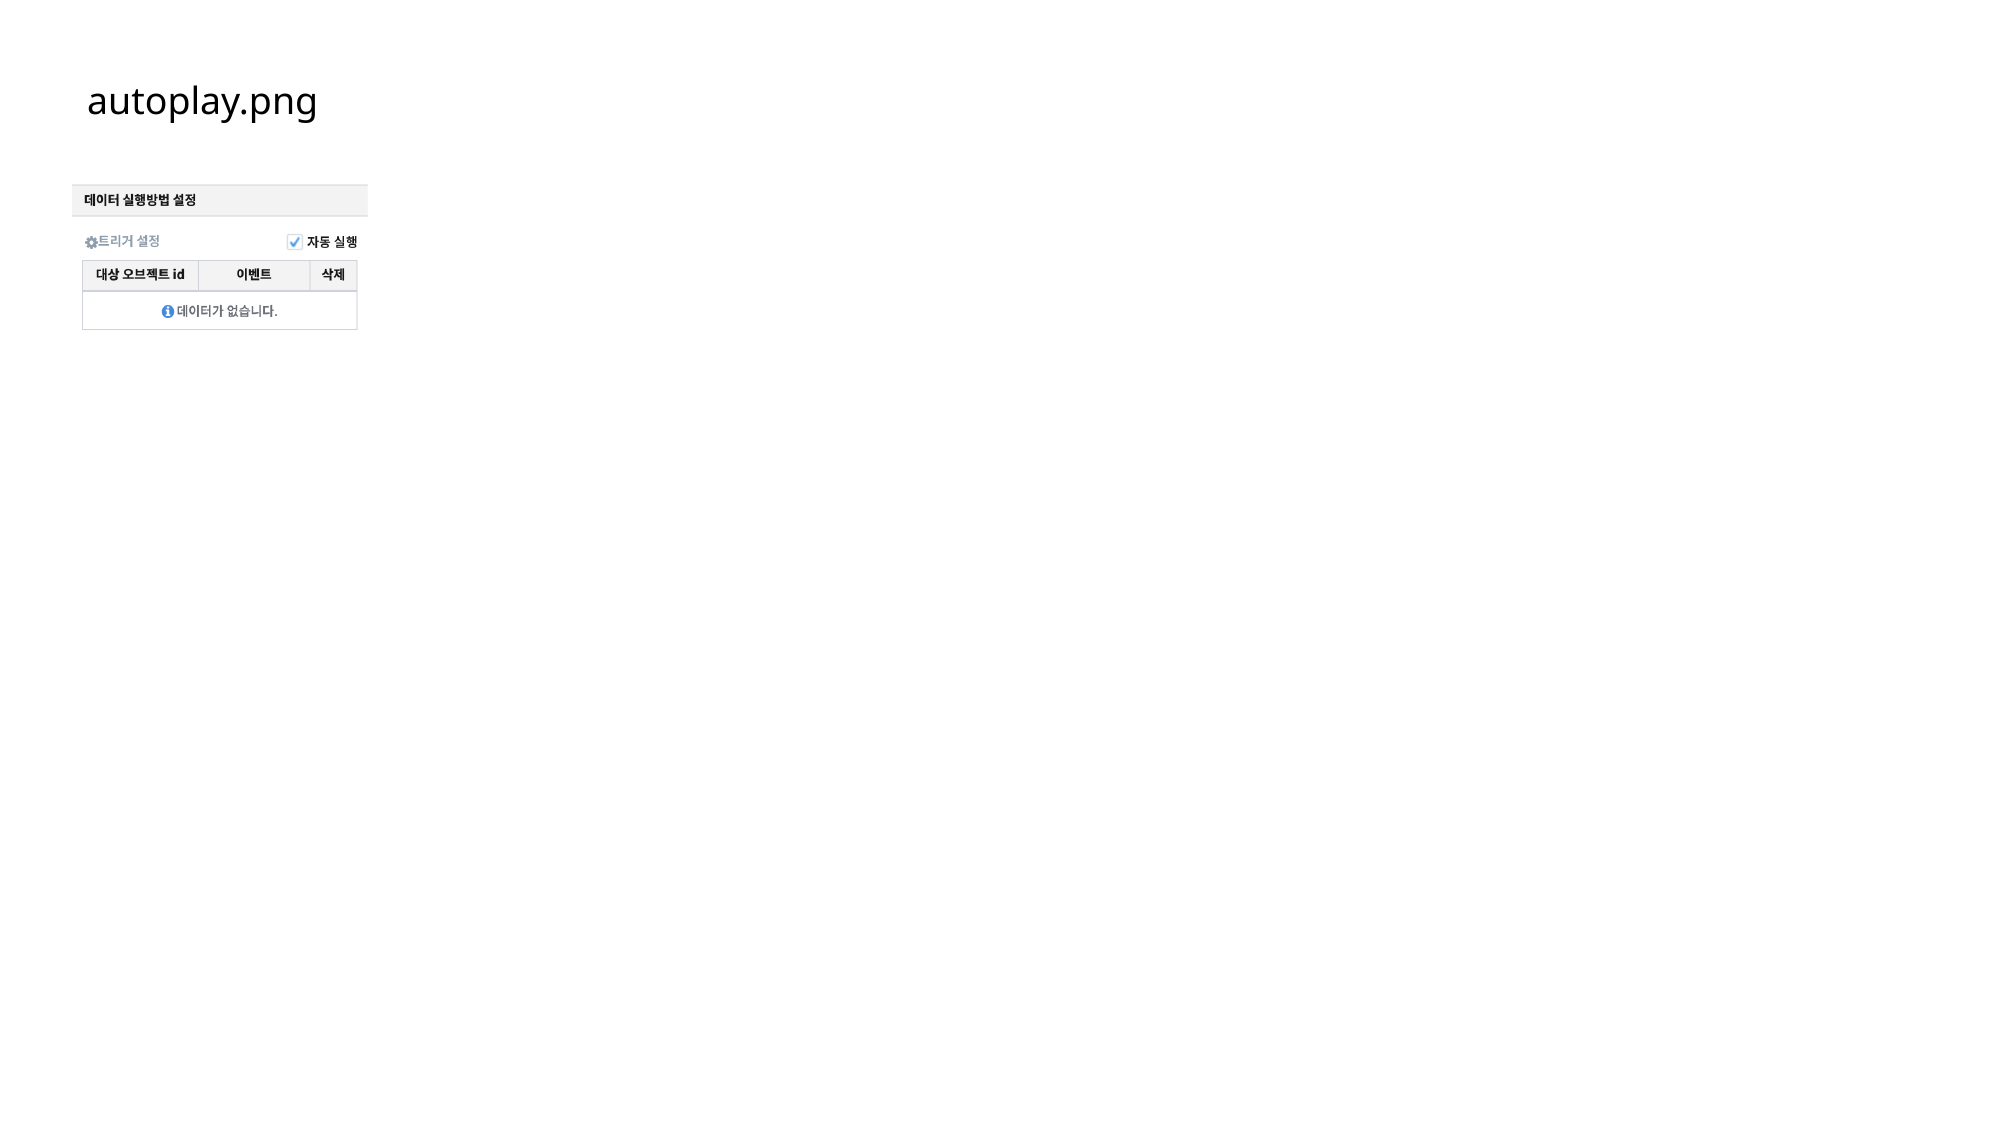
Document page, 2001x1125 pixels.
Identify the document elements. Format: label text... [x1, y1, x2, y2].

picture [72, 183, 368, 375]
text_box autoplay.png [72, 70, 345, 130]
